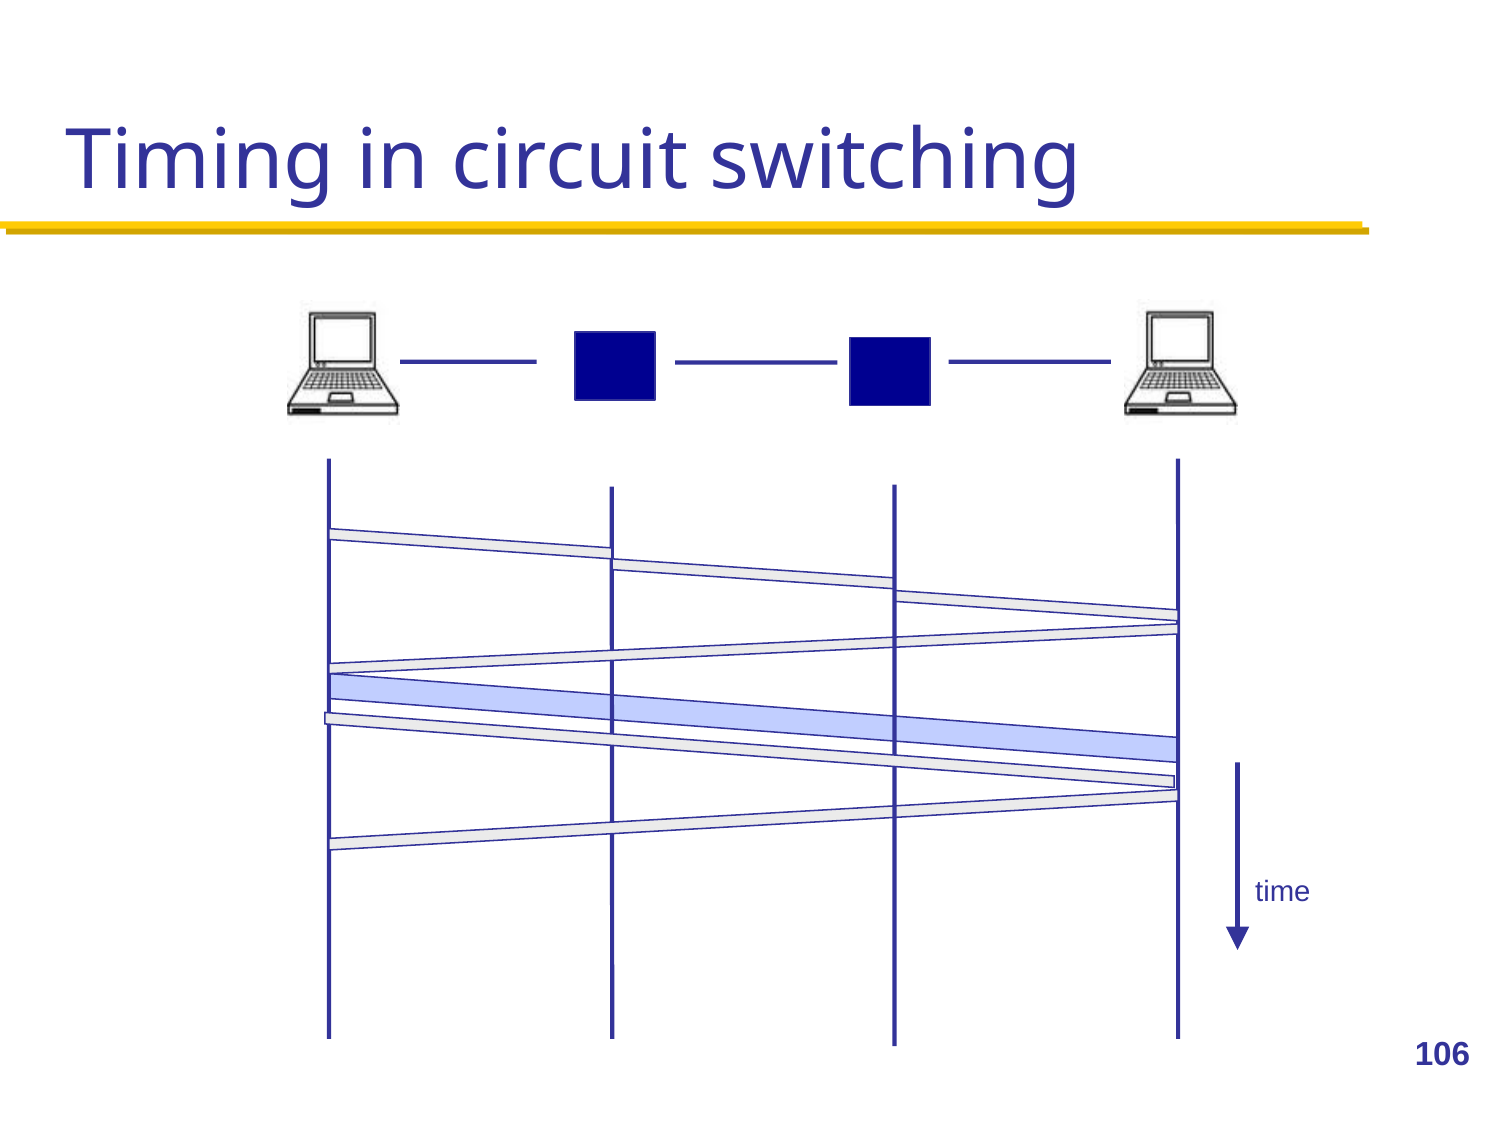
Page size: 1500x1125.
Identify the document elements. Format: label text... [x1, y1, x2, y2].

text_box [328, 805, 894, 850]
title Timing in circuit switching [49, 24, 1451, 213]
text_box [329, 674, 611, 720]
text_box [611, 558, 894, 589]
text_box [328, 637, 894, 674]
text_box [324, 712, 1175, 788]
text_box [574, 331, 656, 400]
text_box [612, 694, 894, 742]
text_box [895, 789, 1179, 818]
text_box [328, 528, 612, 559]
text_box [849, 337, 931, 406]
text_box [895, 590, 1179, 621]
slide_number 106 [1400, 1025, 1500, 1100]
text_box [895, 623, 1179, 648]
text_box [1227, 762, 1248, 950]
picture [286, 300, 401, 426]
picture [1124, 299, 1238, 425]
text_box [895, 716, 1178, 763]
text_box time [1240, 864, 1326, 915]
